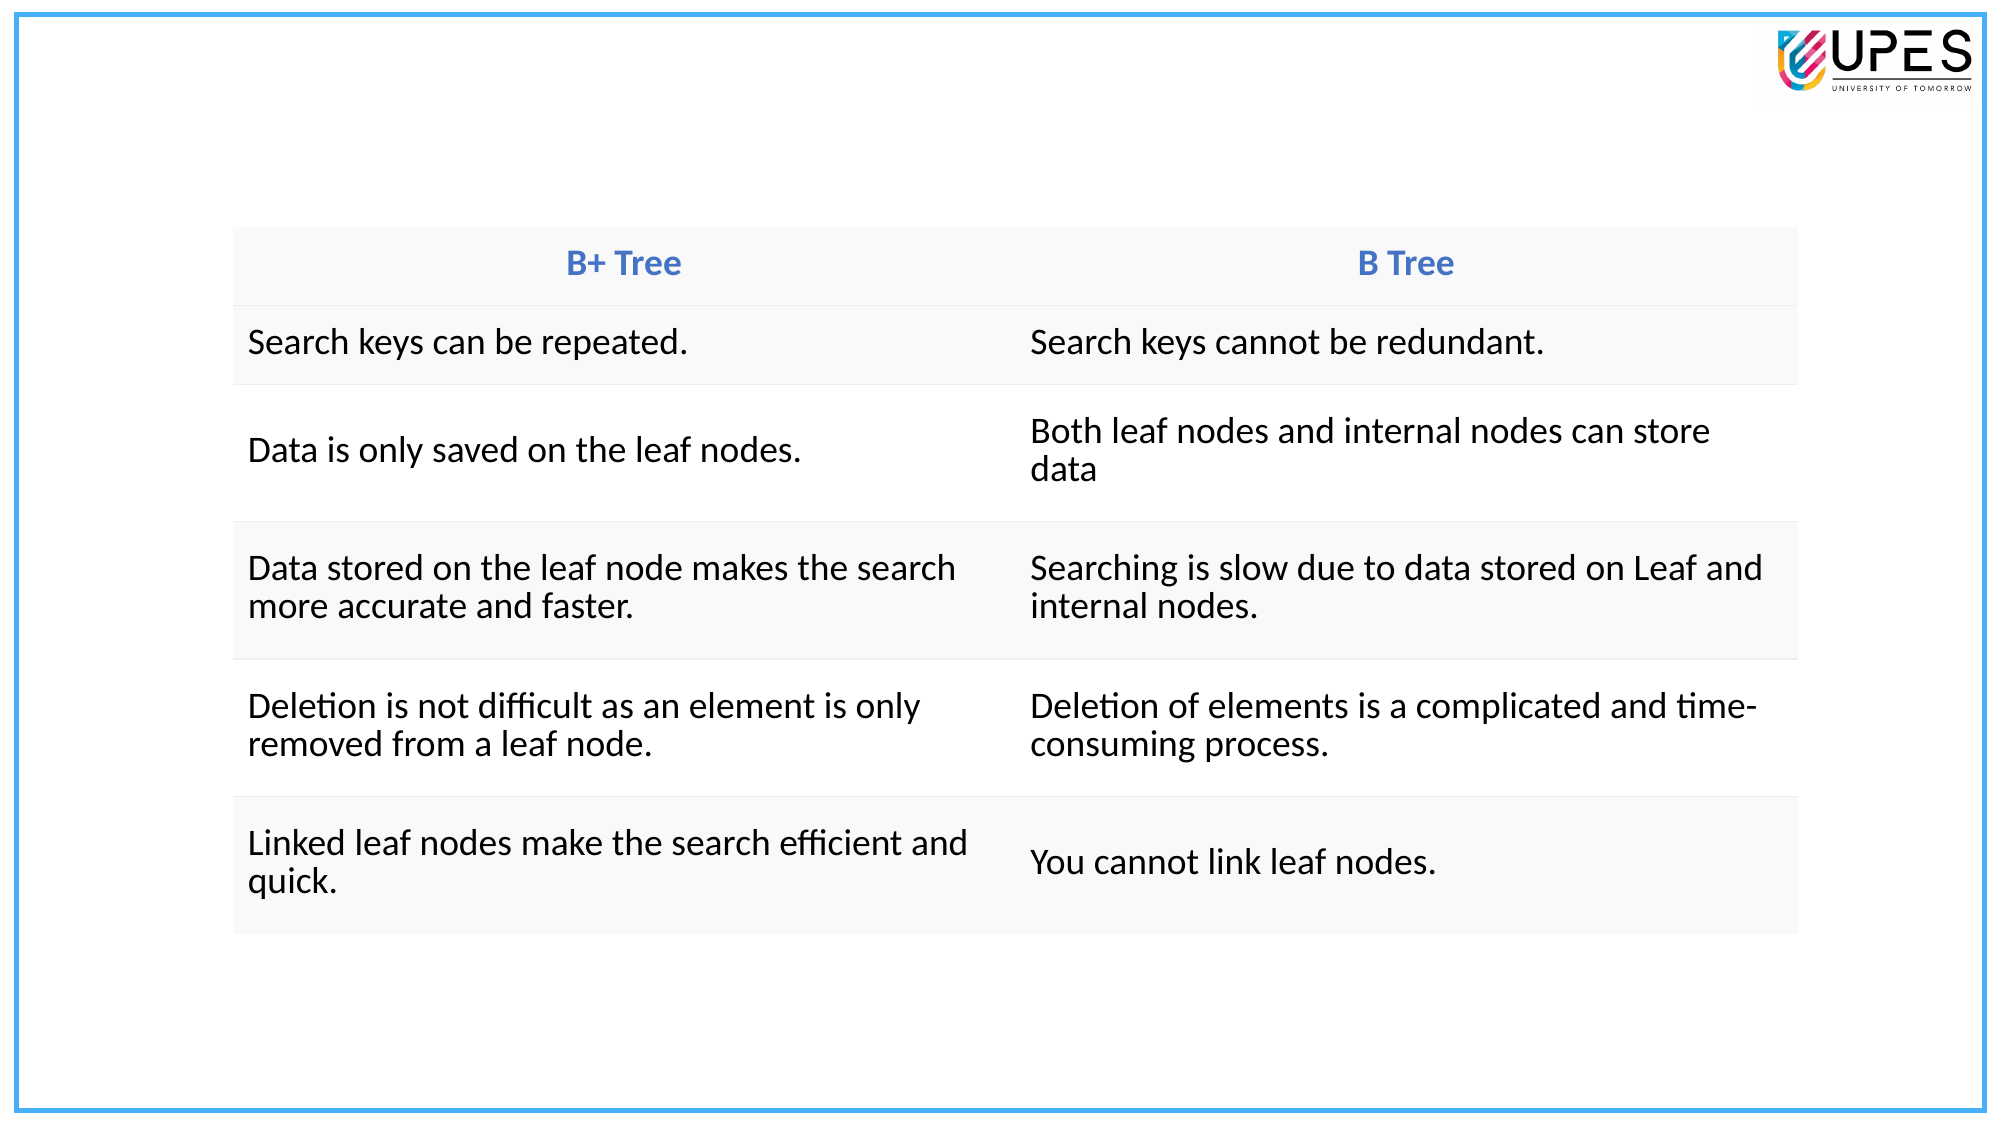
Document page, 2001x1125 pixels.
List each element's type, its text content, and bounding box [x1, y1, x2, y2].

table_header B Tree [1015, 227, 1798, 305]
table_cell Both leaf nodes and internal nodes can store data [1015, 385, 1798, 521]
table_header B+ Tree [233, 227, 1015, 305]
table_cell You cannot link leaf nodes. [1015, 797, 1798, 934]
table_cell Deletion of elements is a complicated and time-consuming process. [1015, 660, 1798, 796]
table_cell Data stored on the leaf node makes the search more accurate and faster. [233, 522, 1015, 658]
table_cell Data is only saved on the leaf nodes. [233, 385, 1015, 521]
table_cell Linked leaf nodes make the search efficient and quick. [233, 797, 1015, 934]
table_cell Search keys can be repeated. [233, 306, 1015, 384]
table_cell Searching is slow due to data stored on Leaf and internal nodes. [1015, 522, 1798, 658]
table_cell Deletion is not difficult as an element is only removed from a leaf node. [233, 660, 1015, 796]
picture [1758, 20, 1978, 110]
table_cell Search keys cannot be redundant. [1015, 306, 1798, 384]
